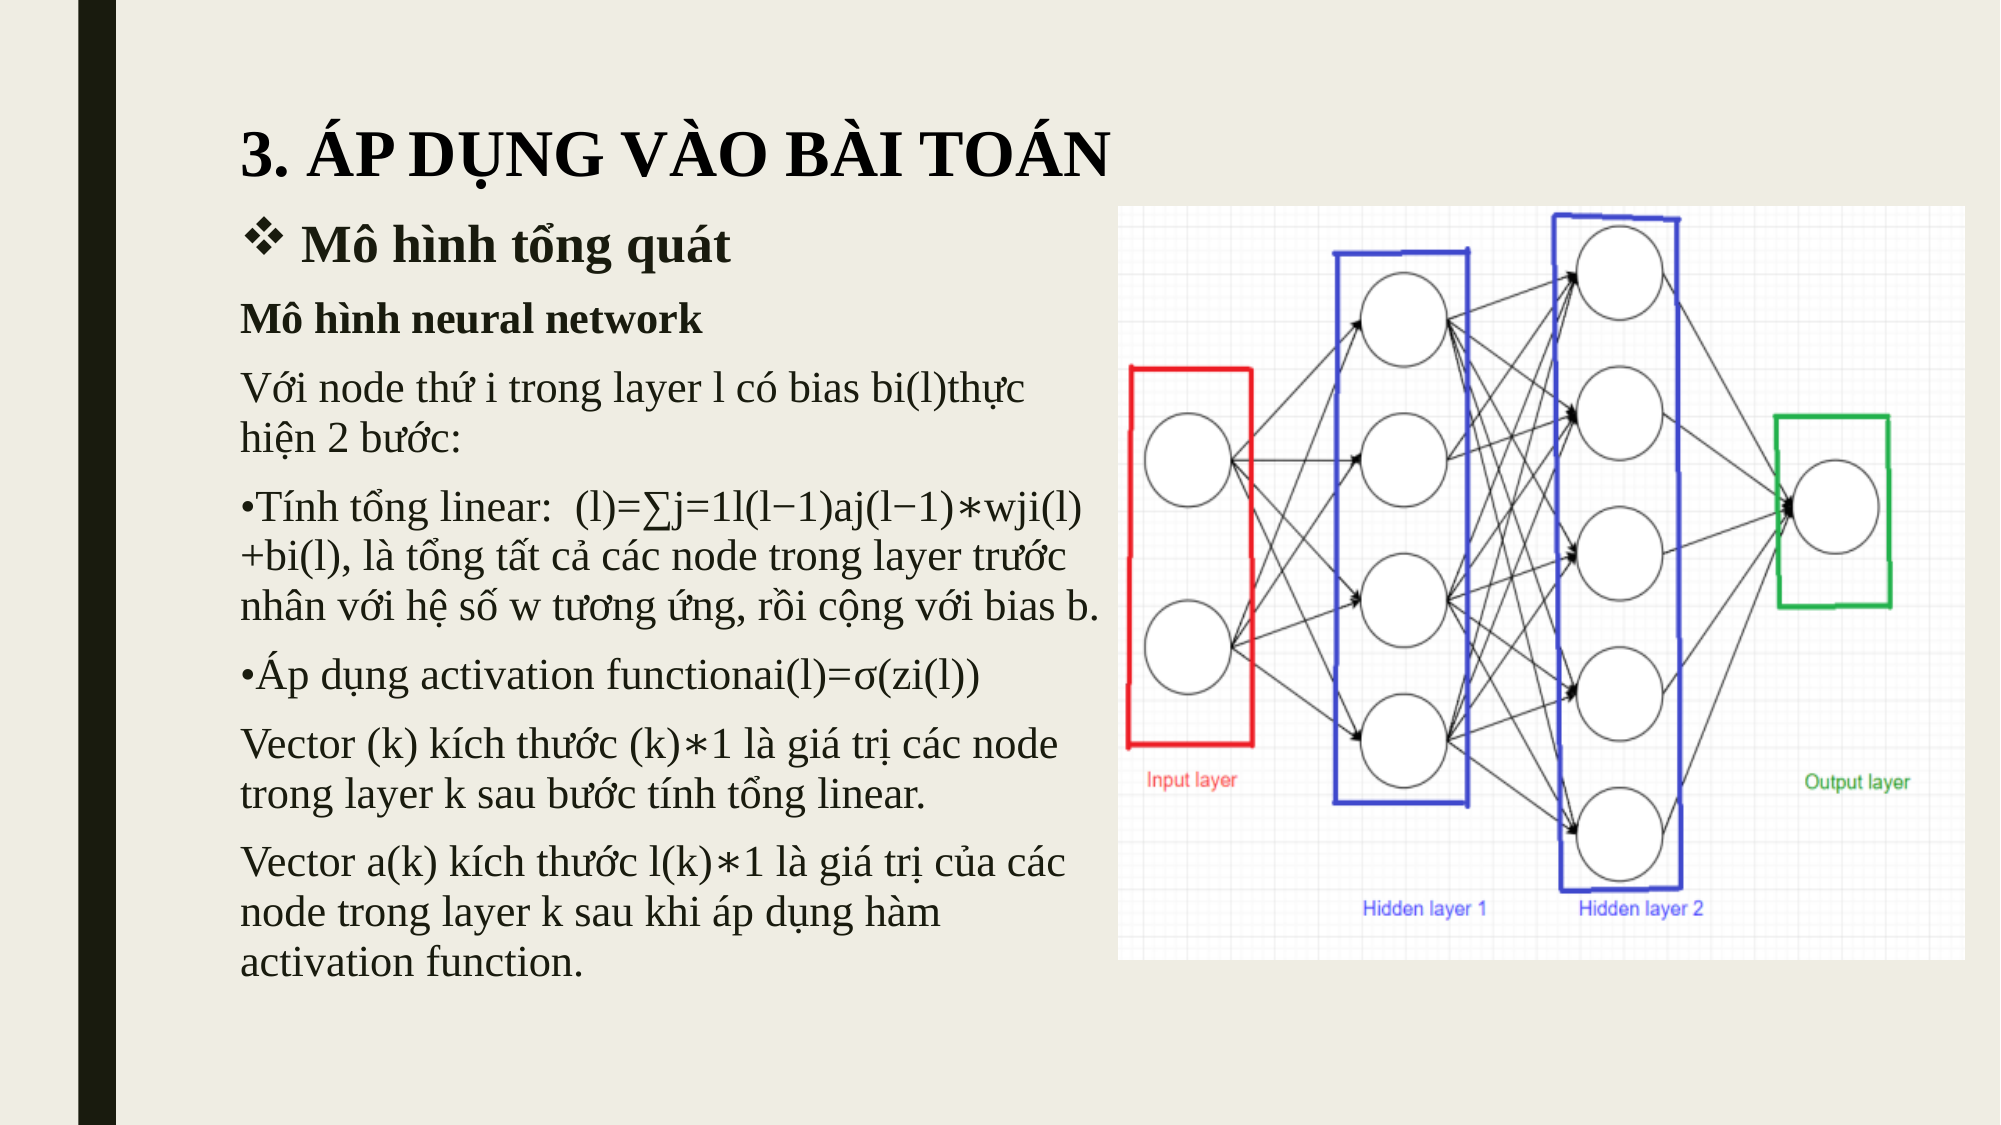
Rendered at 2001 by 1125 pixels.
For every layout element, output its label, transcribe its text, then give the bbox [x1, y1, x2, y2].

title 3. ÁP DỤNG VÀO BÀI TOÁN [225, 112, 1780, 206]
picture [1118, 206, 1965, 960]
list Mô hình tổng quát Mô hình neural network Với node thứ i trong layer l có bias bi(l)thực hiện 2 bước: •Tính tổng linear: (l)=∑j=1l(l−1)aj(l−1)∗wji(l)+bi(l), là tổng tất cả các node trong layer trước nhân với hệ số w tương ứng, rồi cộng với bias b. •Áp dụng activation functionai(l)=σ(zi(l)) Vector (k) kích thước (k)∗1 là giá trị các node trong layer k sau bước tính tổng linear. Vector a(k) kích thước l(k)∗1 là giá trị của các node trong layer k sau khi áp dụng hàm activation function. [225, 206, 1119, 1011]
